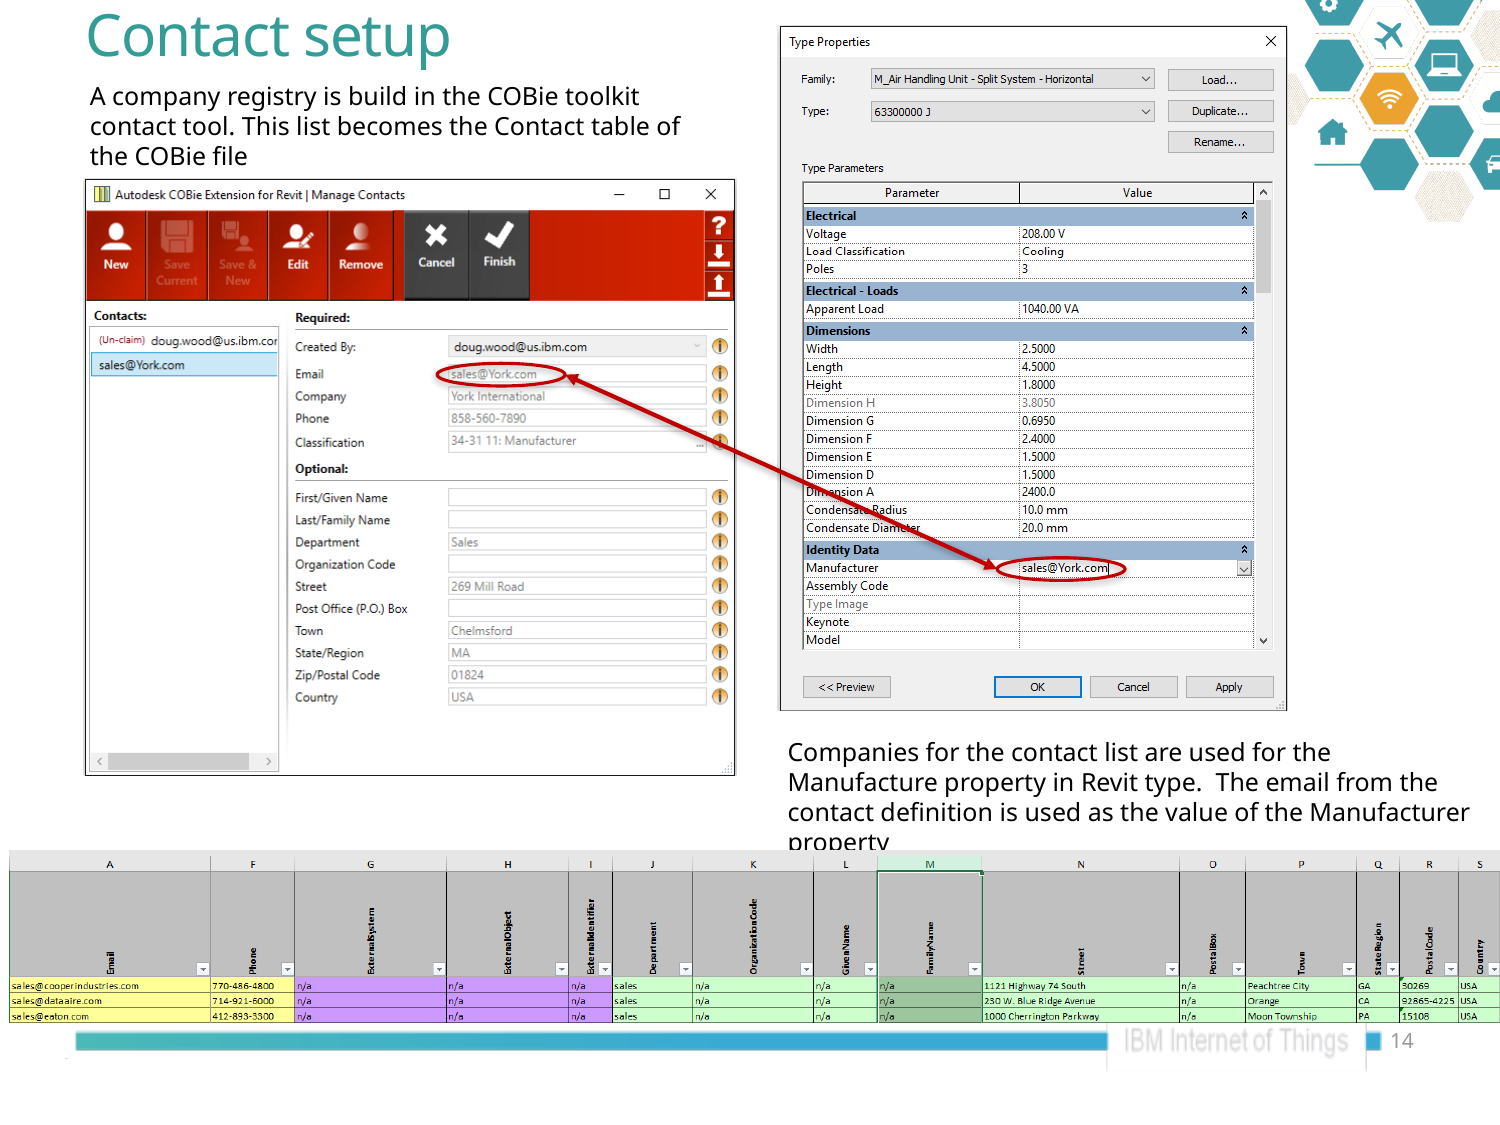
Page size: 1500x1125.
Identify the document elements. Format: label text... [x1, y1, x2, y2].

slide_number 14 [1349, 1032, 1425, 1072]
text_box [564, 374, 998, 570]
text_box Companies for the contact list are used for the Manufacture property in Revit type. The email from the contact definition is used as the value of the Manufacturer property [772, 728, 1500, 849]
picture [83, 178, 737, 776]
picture [9, 849, 1500, 1072]
text_box A company registry is build in the COBie toolkit contact tool. This list becomes the Contact table of the COBie file [74, 73, 739, 178]
picture [777, 0, 1500, 711]
title Contact setup [75, 1, 1239, 77]
